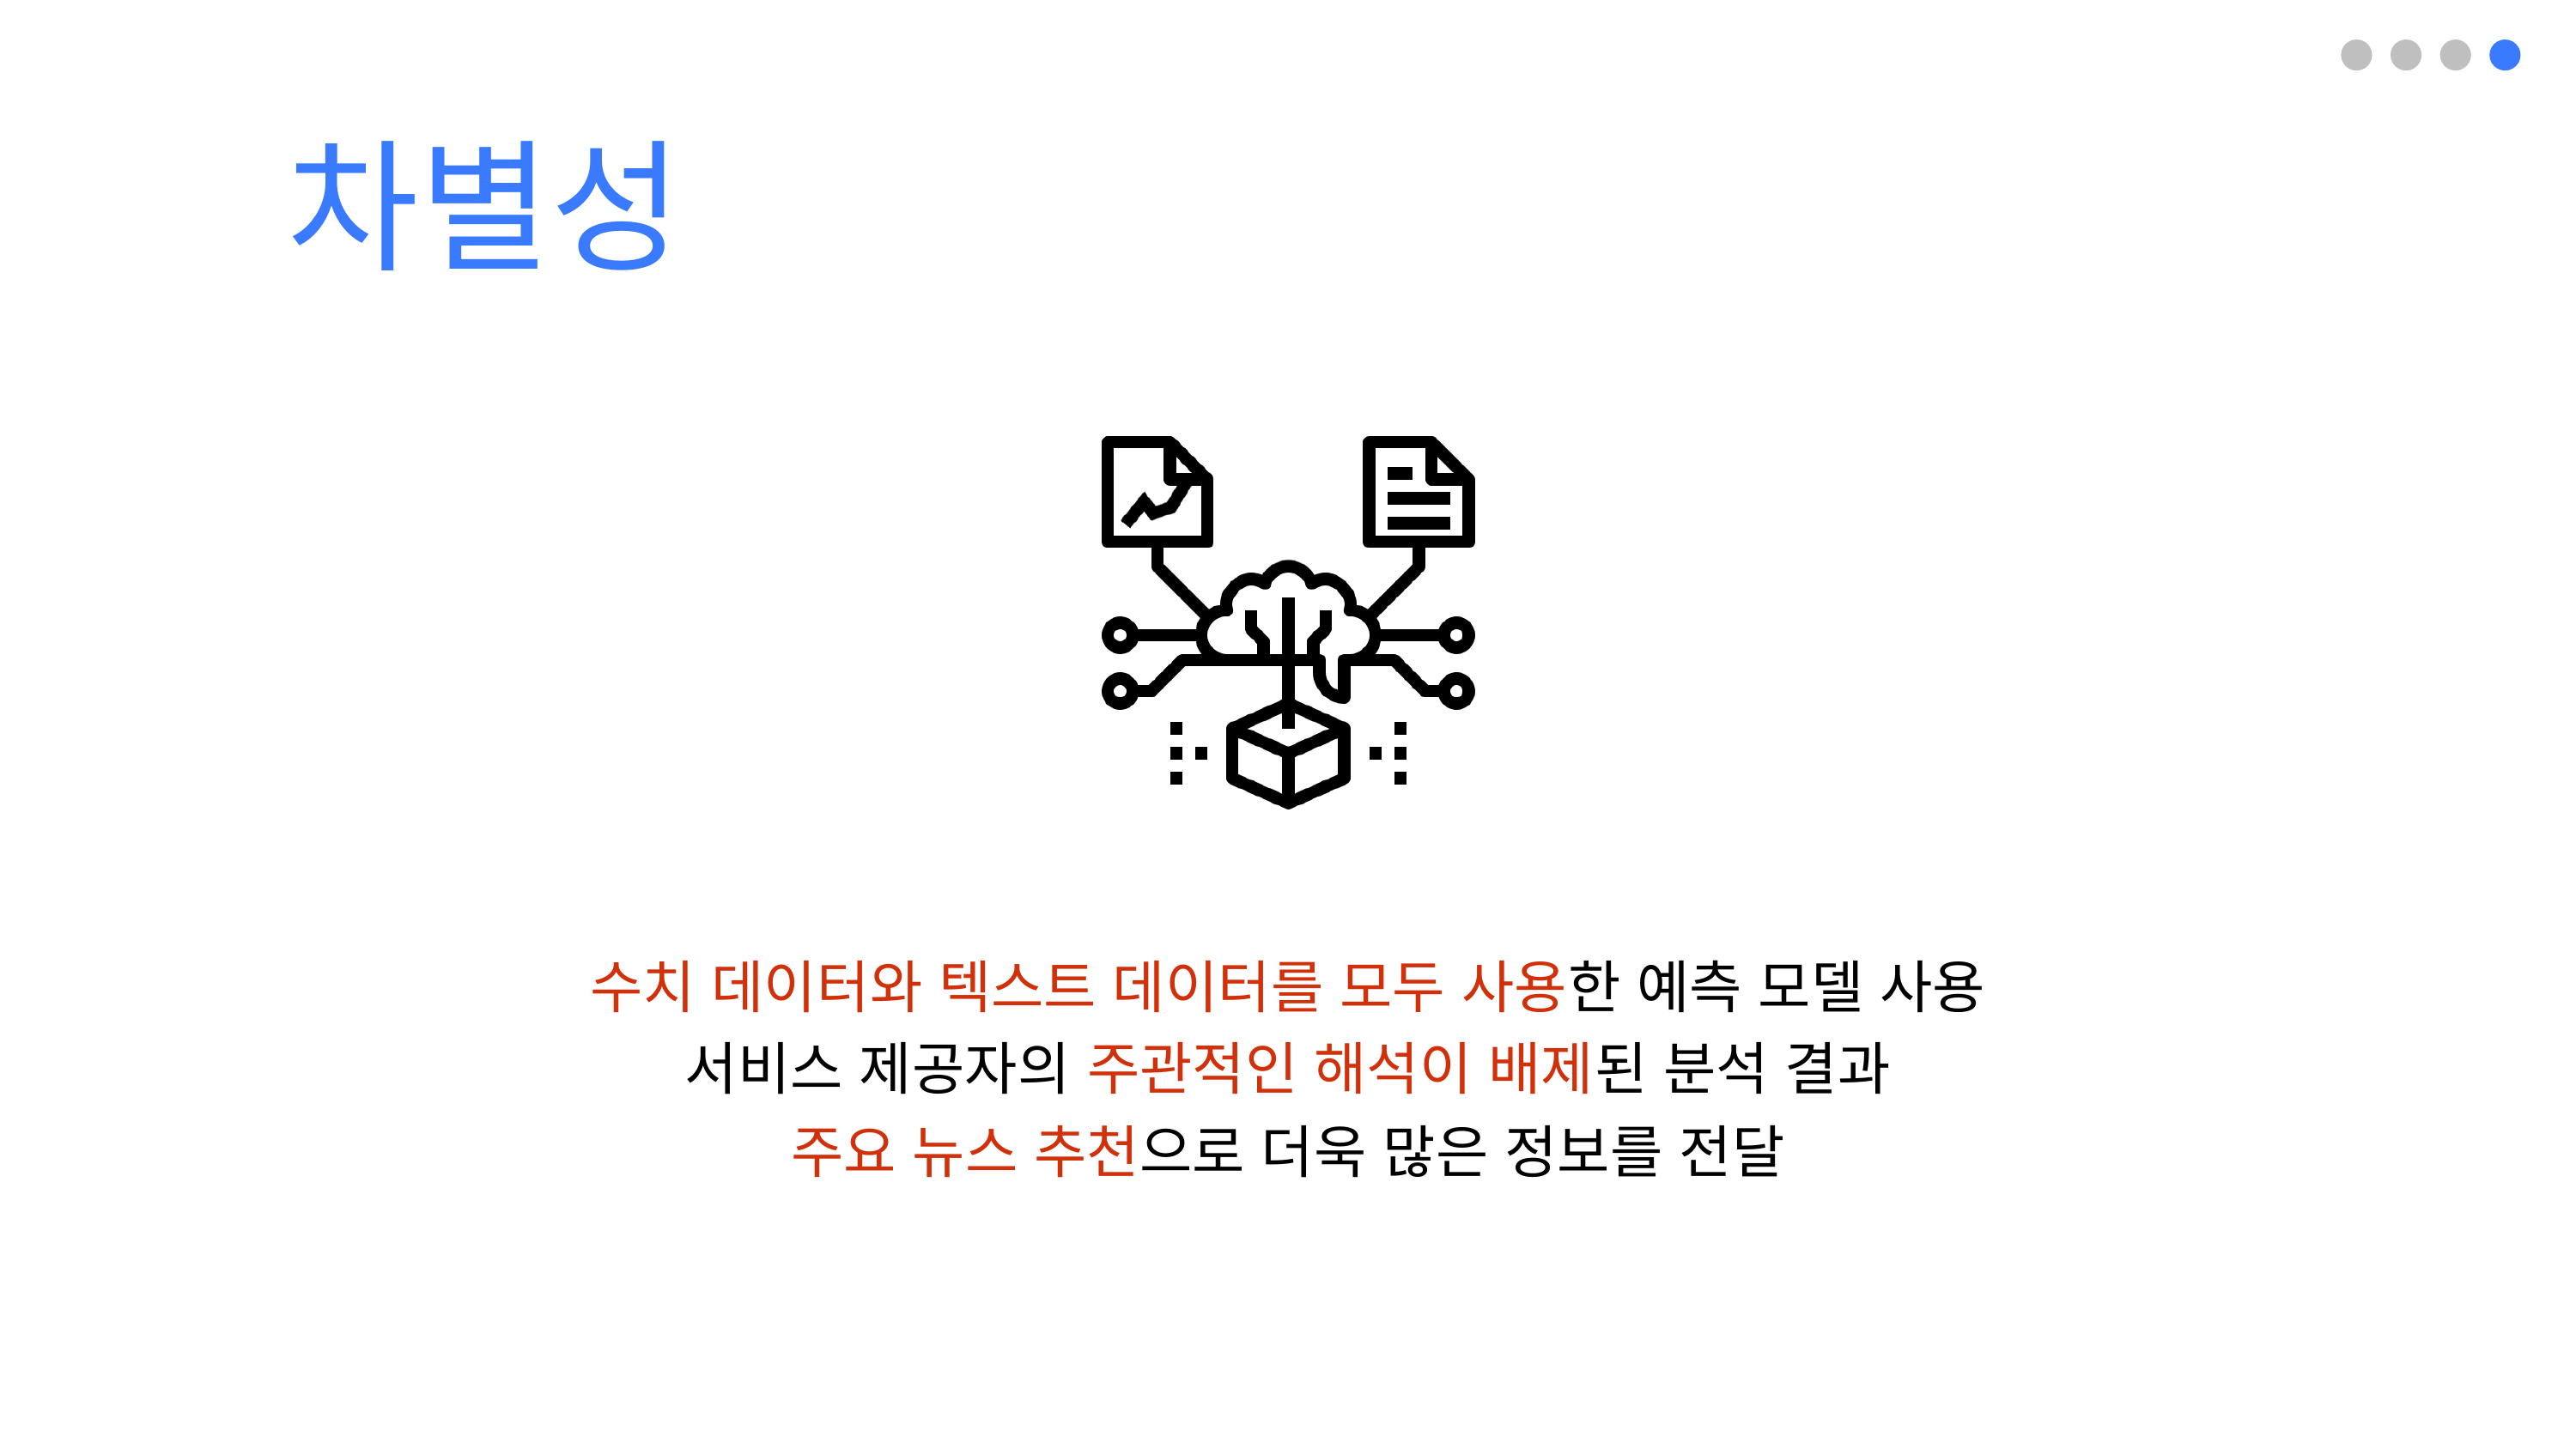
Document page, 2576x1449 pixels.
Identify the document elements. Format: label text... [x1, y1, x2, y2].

text_box [2488, 37, 2523, 73]
text_box [2438, 37, 2473, 73]
picture [1089, 423, 1487, 822]
text_box 차별성 [275, 110, 1663, 320]
text_box [2388, 37, 2424, 73]
text_box 수치 데이터와 텍스트 데이터를 모두 사용한 예측 모델 사용 서비스 제공자의 주관적인 해석이 배제된 분석 결과 주요 뉴스 추천으로 더욱 많은 정보를 전달 [467, 931, 2109, 1251]
text_box [2339, 37, 2374, 73]
